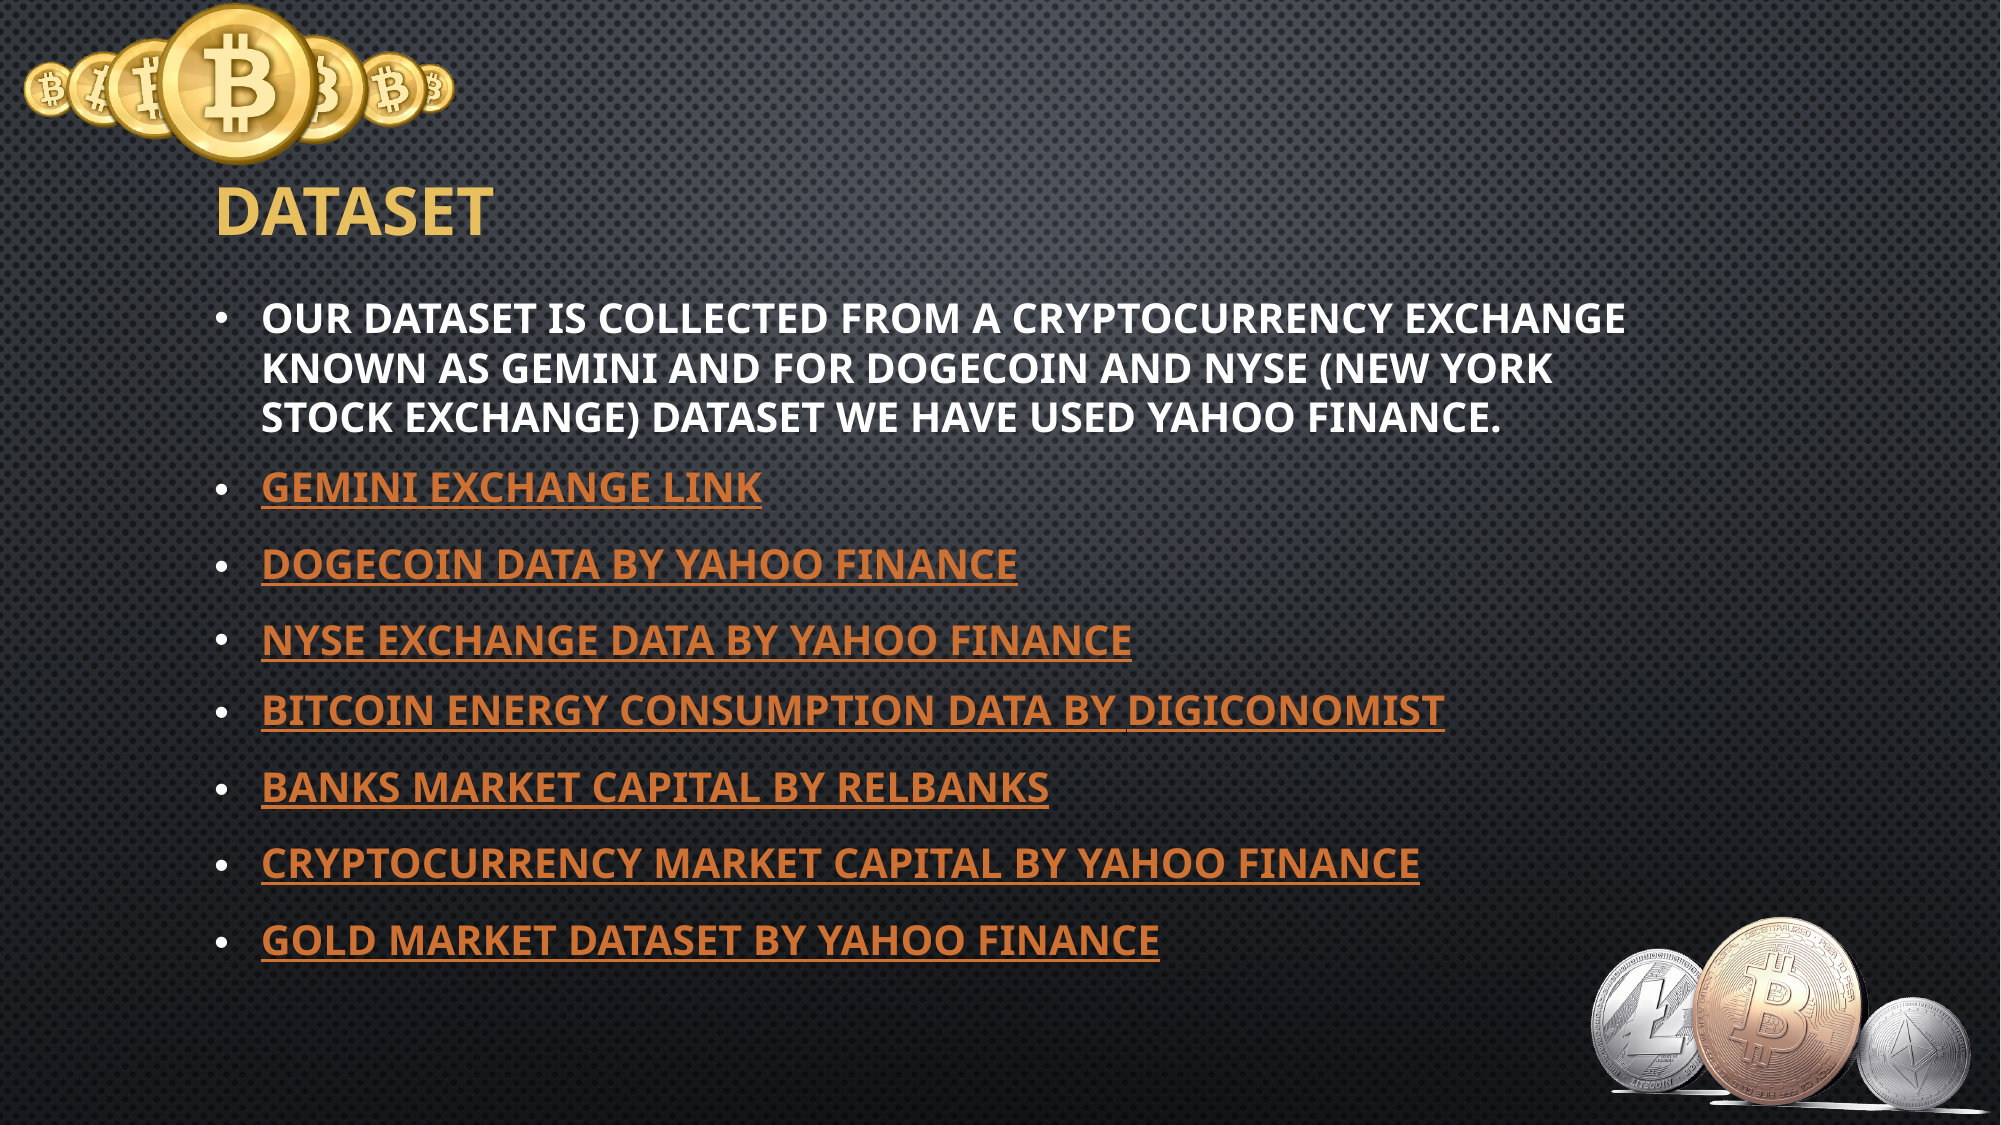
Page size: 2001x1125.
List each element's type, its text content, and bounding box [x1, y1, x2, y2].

picture [0, 0, 480, 197]
picture [1589, 915, 1991, 1114]
list Our dataset is collected from a Cryptocurrency exchange known as Gemini and for Dogecoin and NYSE (New York Stock Exchange) dataset we have used Yahoo Finance. Gemini Exchange Link DogeCoin Data By Yahoo Finance NYSE Exchange Data By Yahoo Finance Bitcoin Energy Consumption Data By Digiconomist Banks Market capital by relbanks Cryptocurrency market capital by yahoo finance Gold Market Dataset By Yahoo Finance [199, 283, 1668, 979]
title Dataset [198, 135, 1392, 283]
